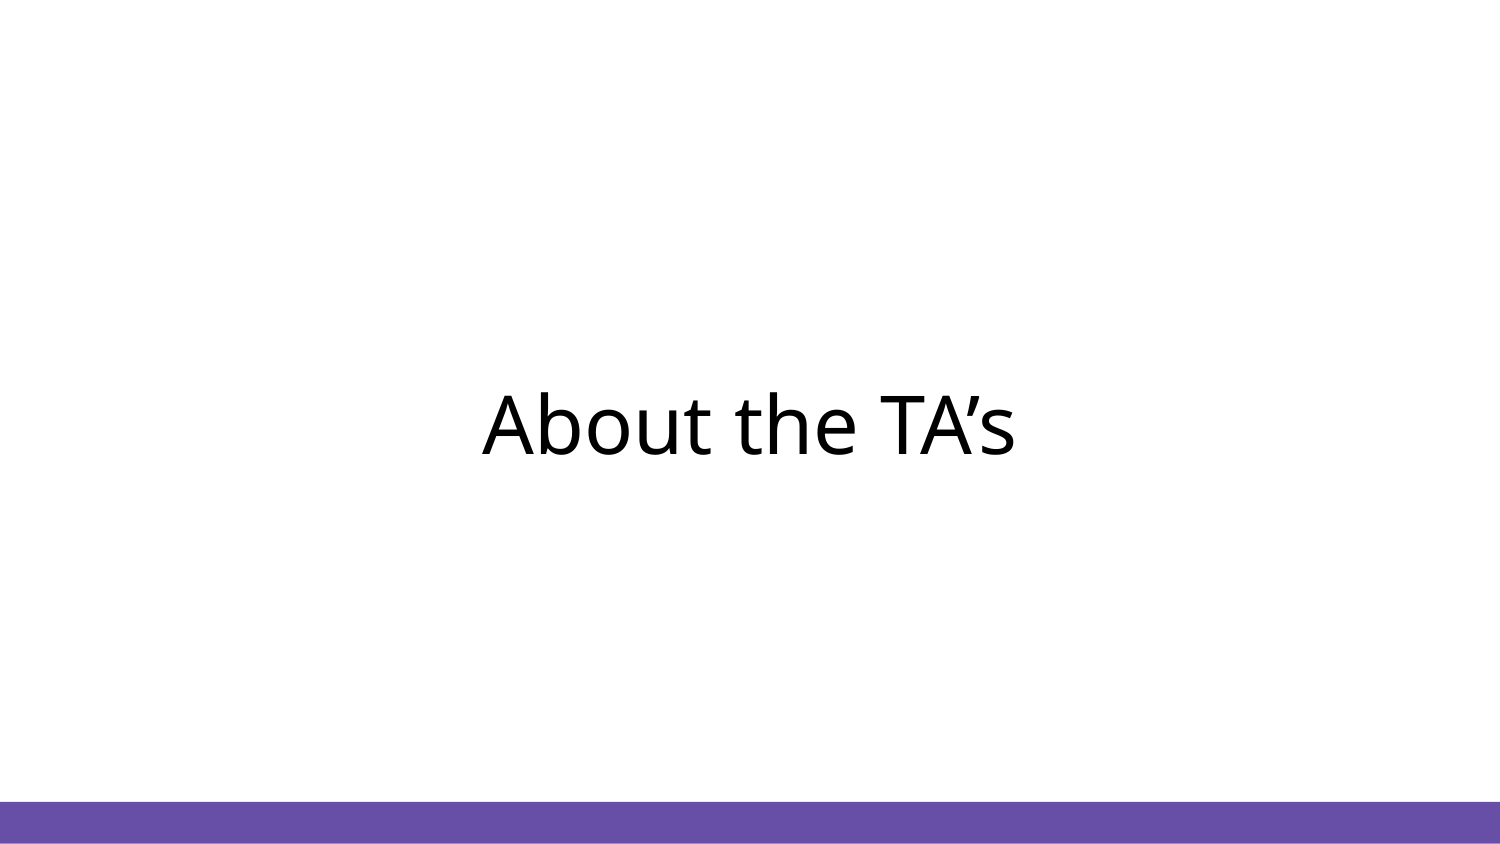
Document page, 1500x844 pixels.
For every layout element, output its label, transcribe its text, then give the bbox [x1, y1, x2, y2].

title About the TA’s [51, 352, 1449, 491]
